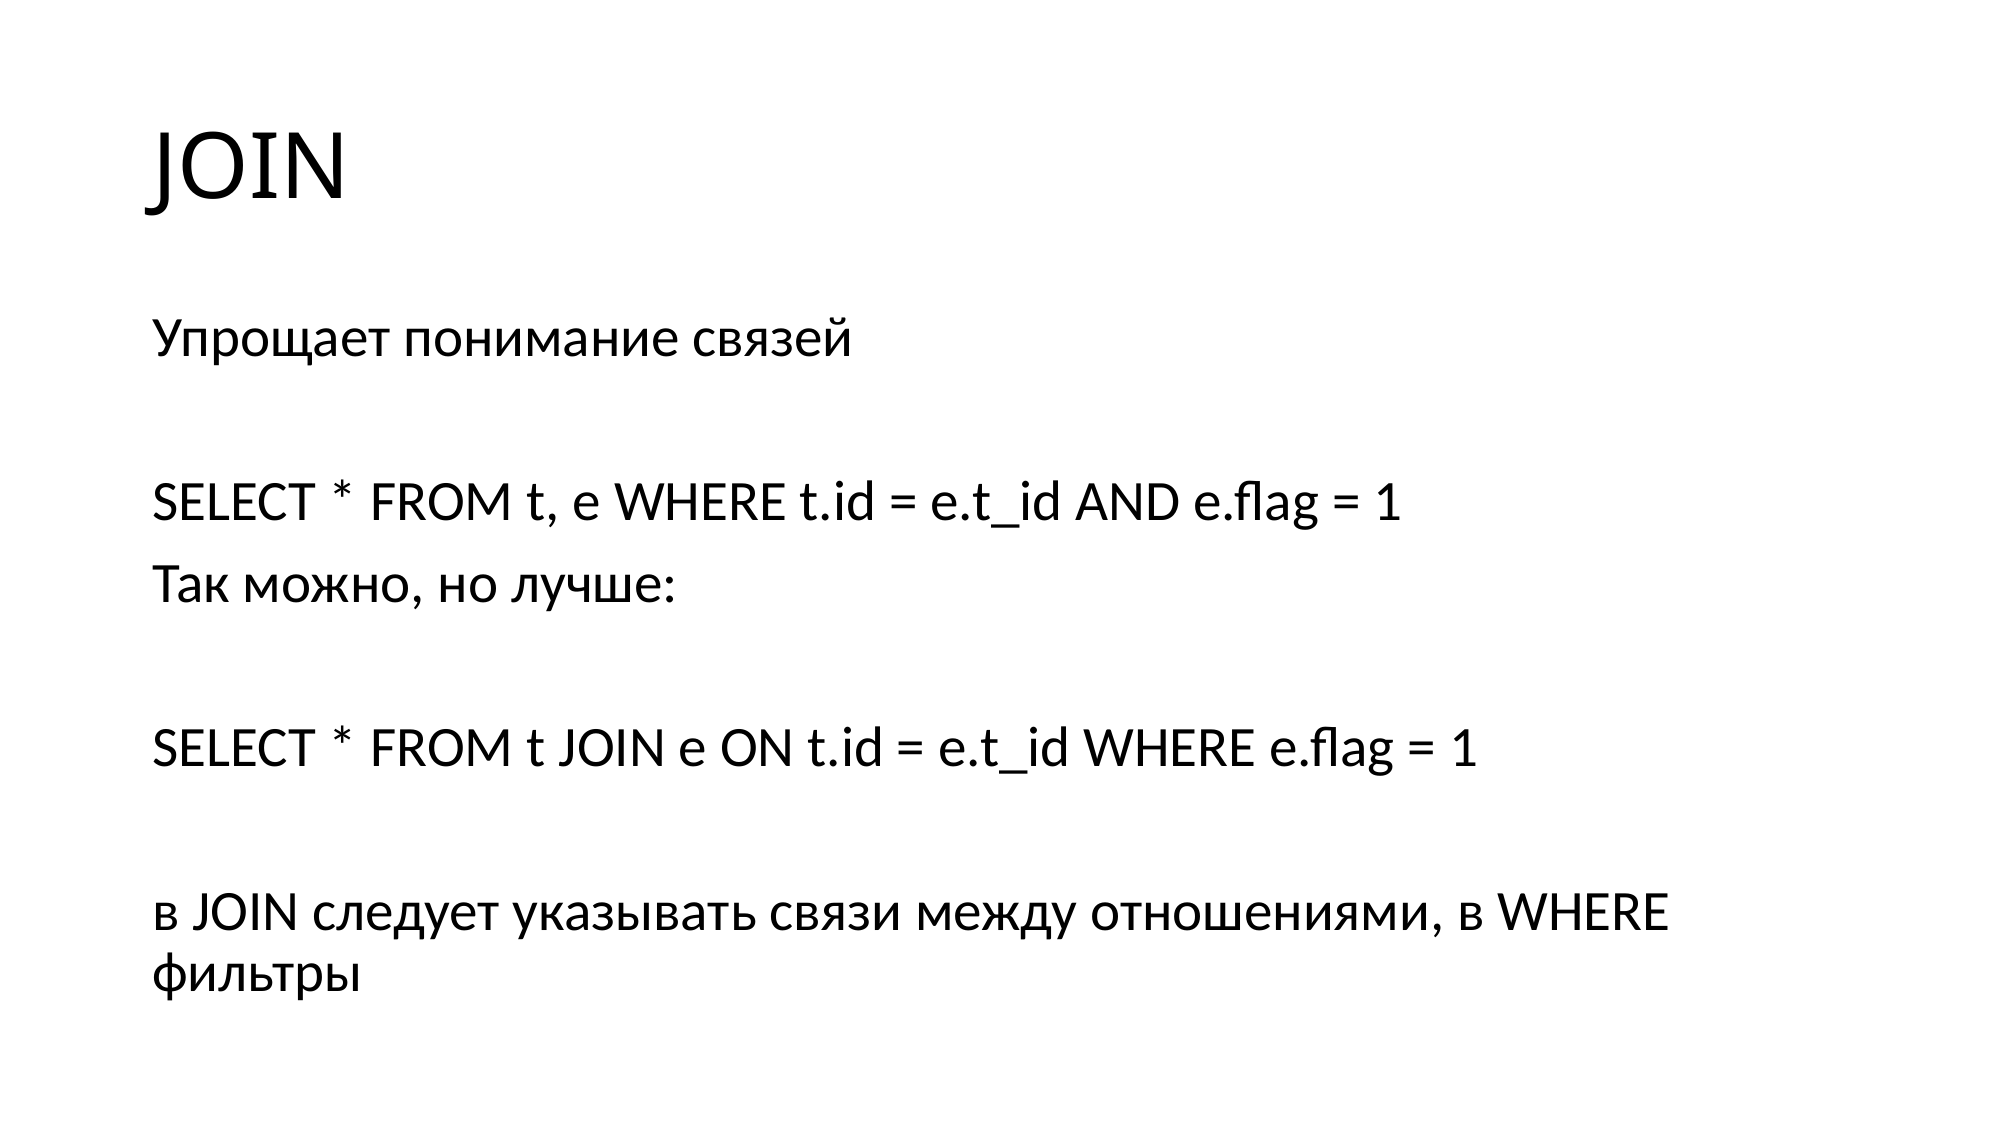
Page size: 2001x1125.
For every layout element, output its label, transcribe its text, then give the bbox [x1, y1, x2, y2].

title JOIN [137, 59, 1863, 278]
list Упрощает понимание связей SELECT * FROM t, e WHERE t.id = e.t_id AND e.flag = 1 Так можно, но лучше: SELECT * FROM t JOIN e ON t.id = e.t_id WHERE e.flag = 1 в JOIN следует указывать связи между отношениями, в WHERE фильтры [137, 299, 1863, 1014]
